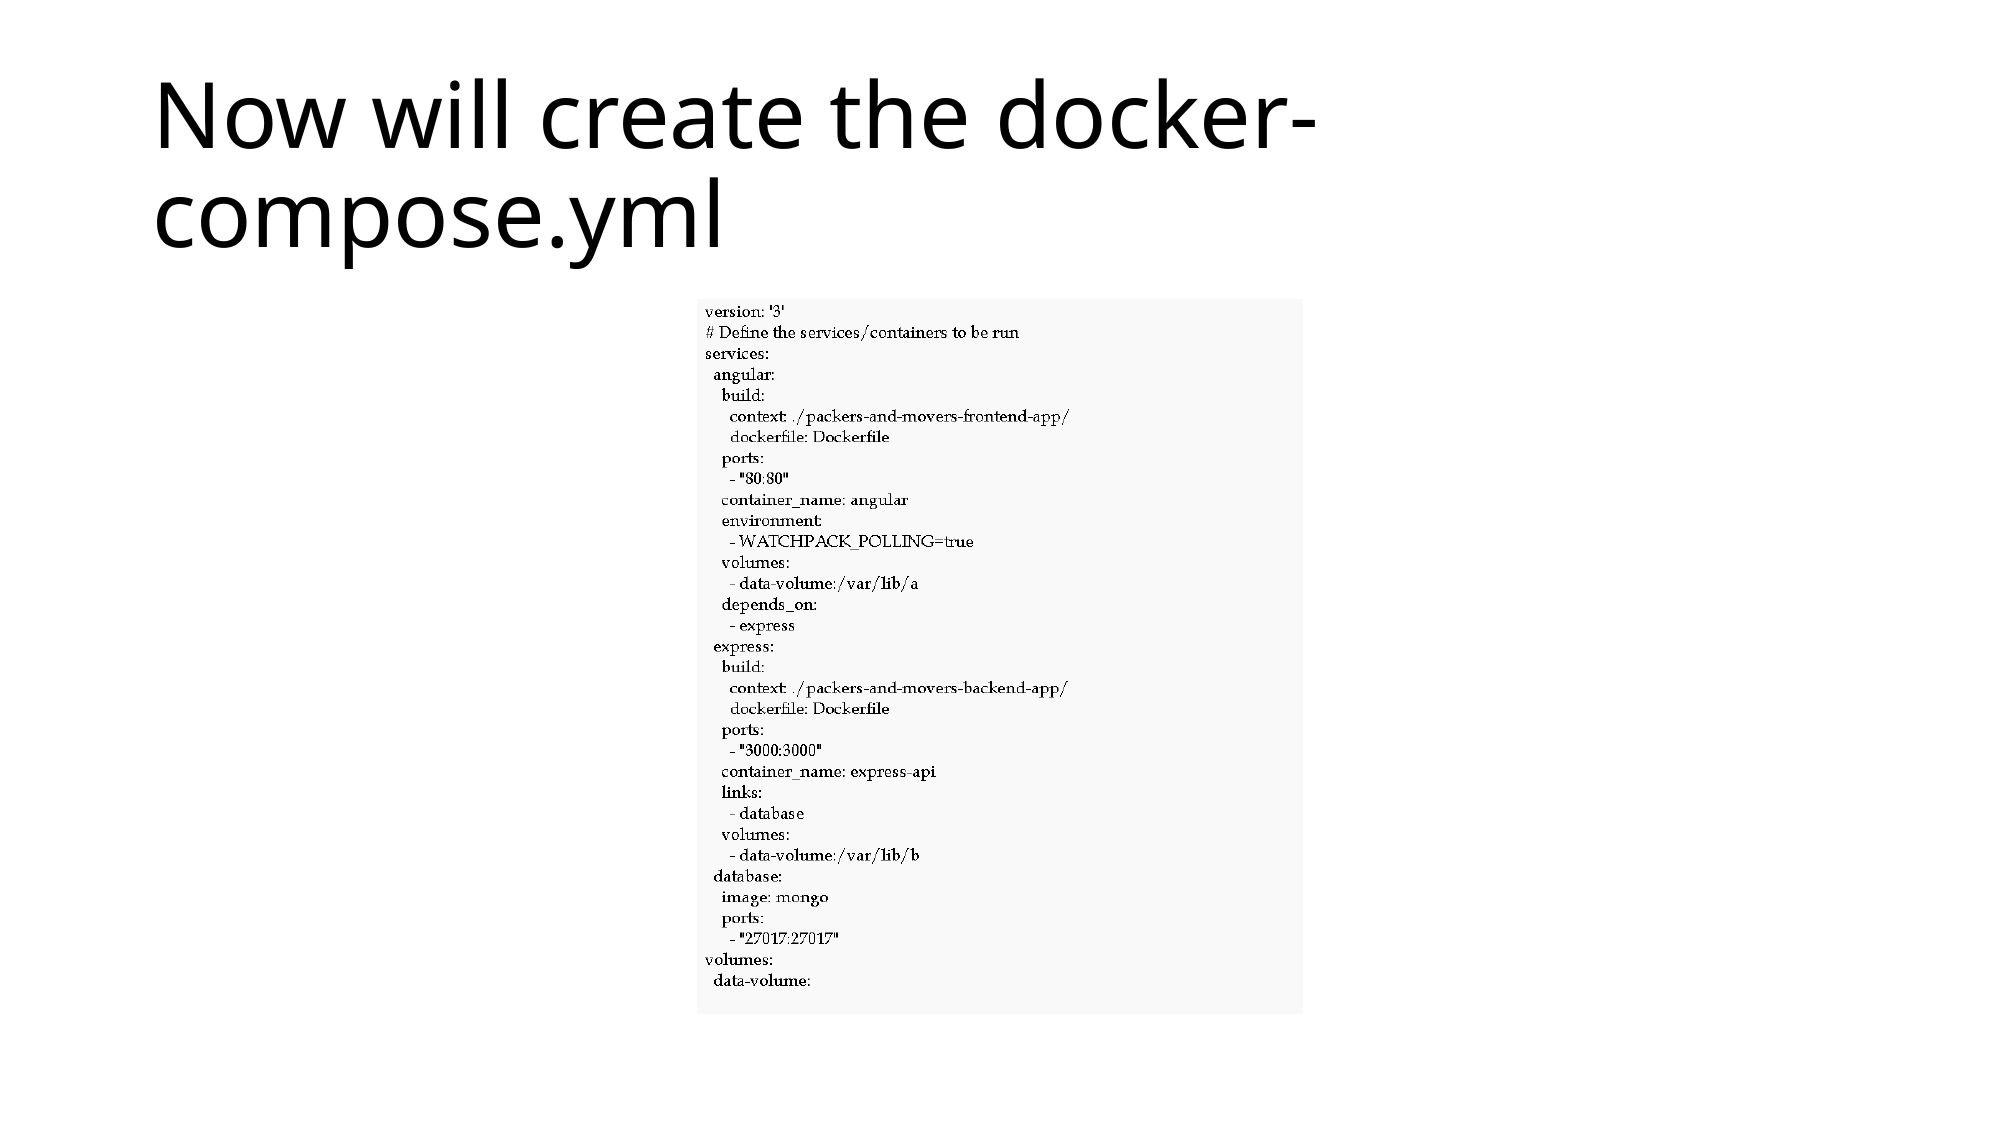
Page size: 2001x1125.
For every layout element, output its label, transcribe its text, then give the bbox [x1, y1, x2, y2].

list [697, 299, 1303, 1014]
title Now will create the docker-compose.yml [137, 59, 1863, 278]
